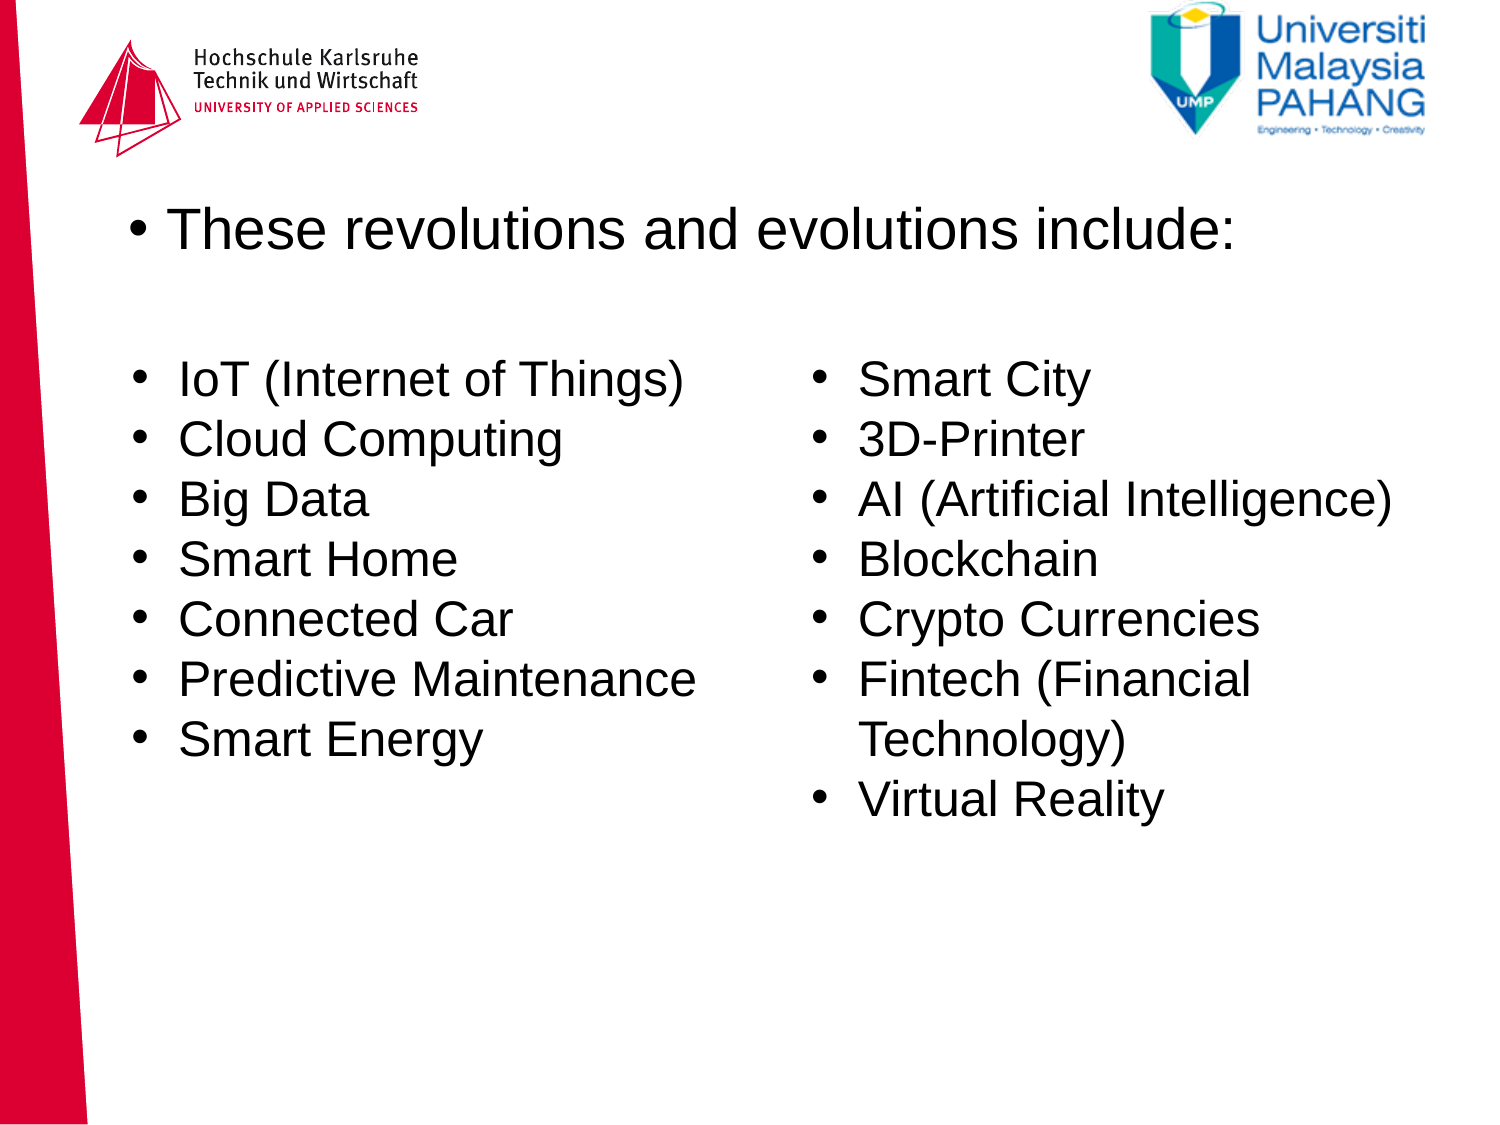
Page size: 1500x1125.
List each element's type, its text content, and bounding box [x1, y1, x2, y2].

picture [1148, 0, 1425, 26]
subtitle These revolutions and evolutions include: [128, 26, 1465, 339]
text_box IoT (Internet of Things) Cloud Computing Big Data Smart Home Connected Car Predictive Maintenance Smart Energy [41, 339, 792, 775]
text_box Smart City 3D-Printer AI (Artificial Intelligence) Blockchain Crypto Currencies Fintech (Financial Technology) Virtual Reality [721, 339, 1472, 835]
